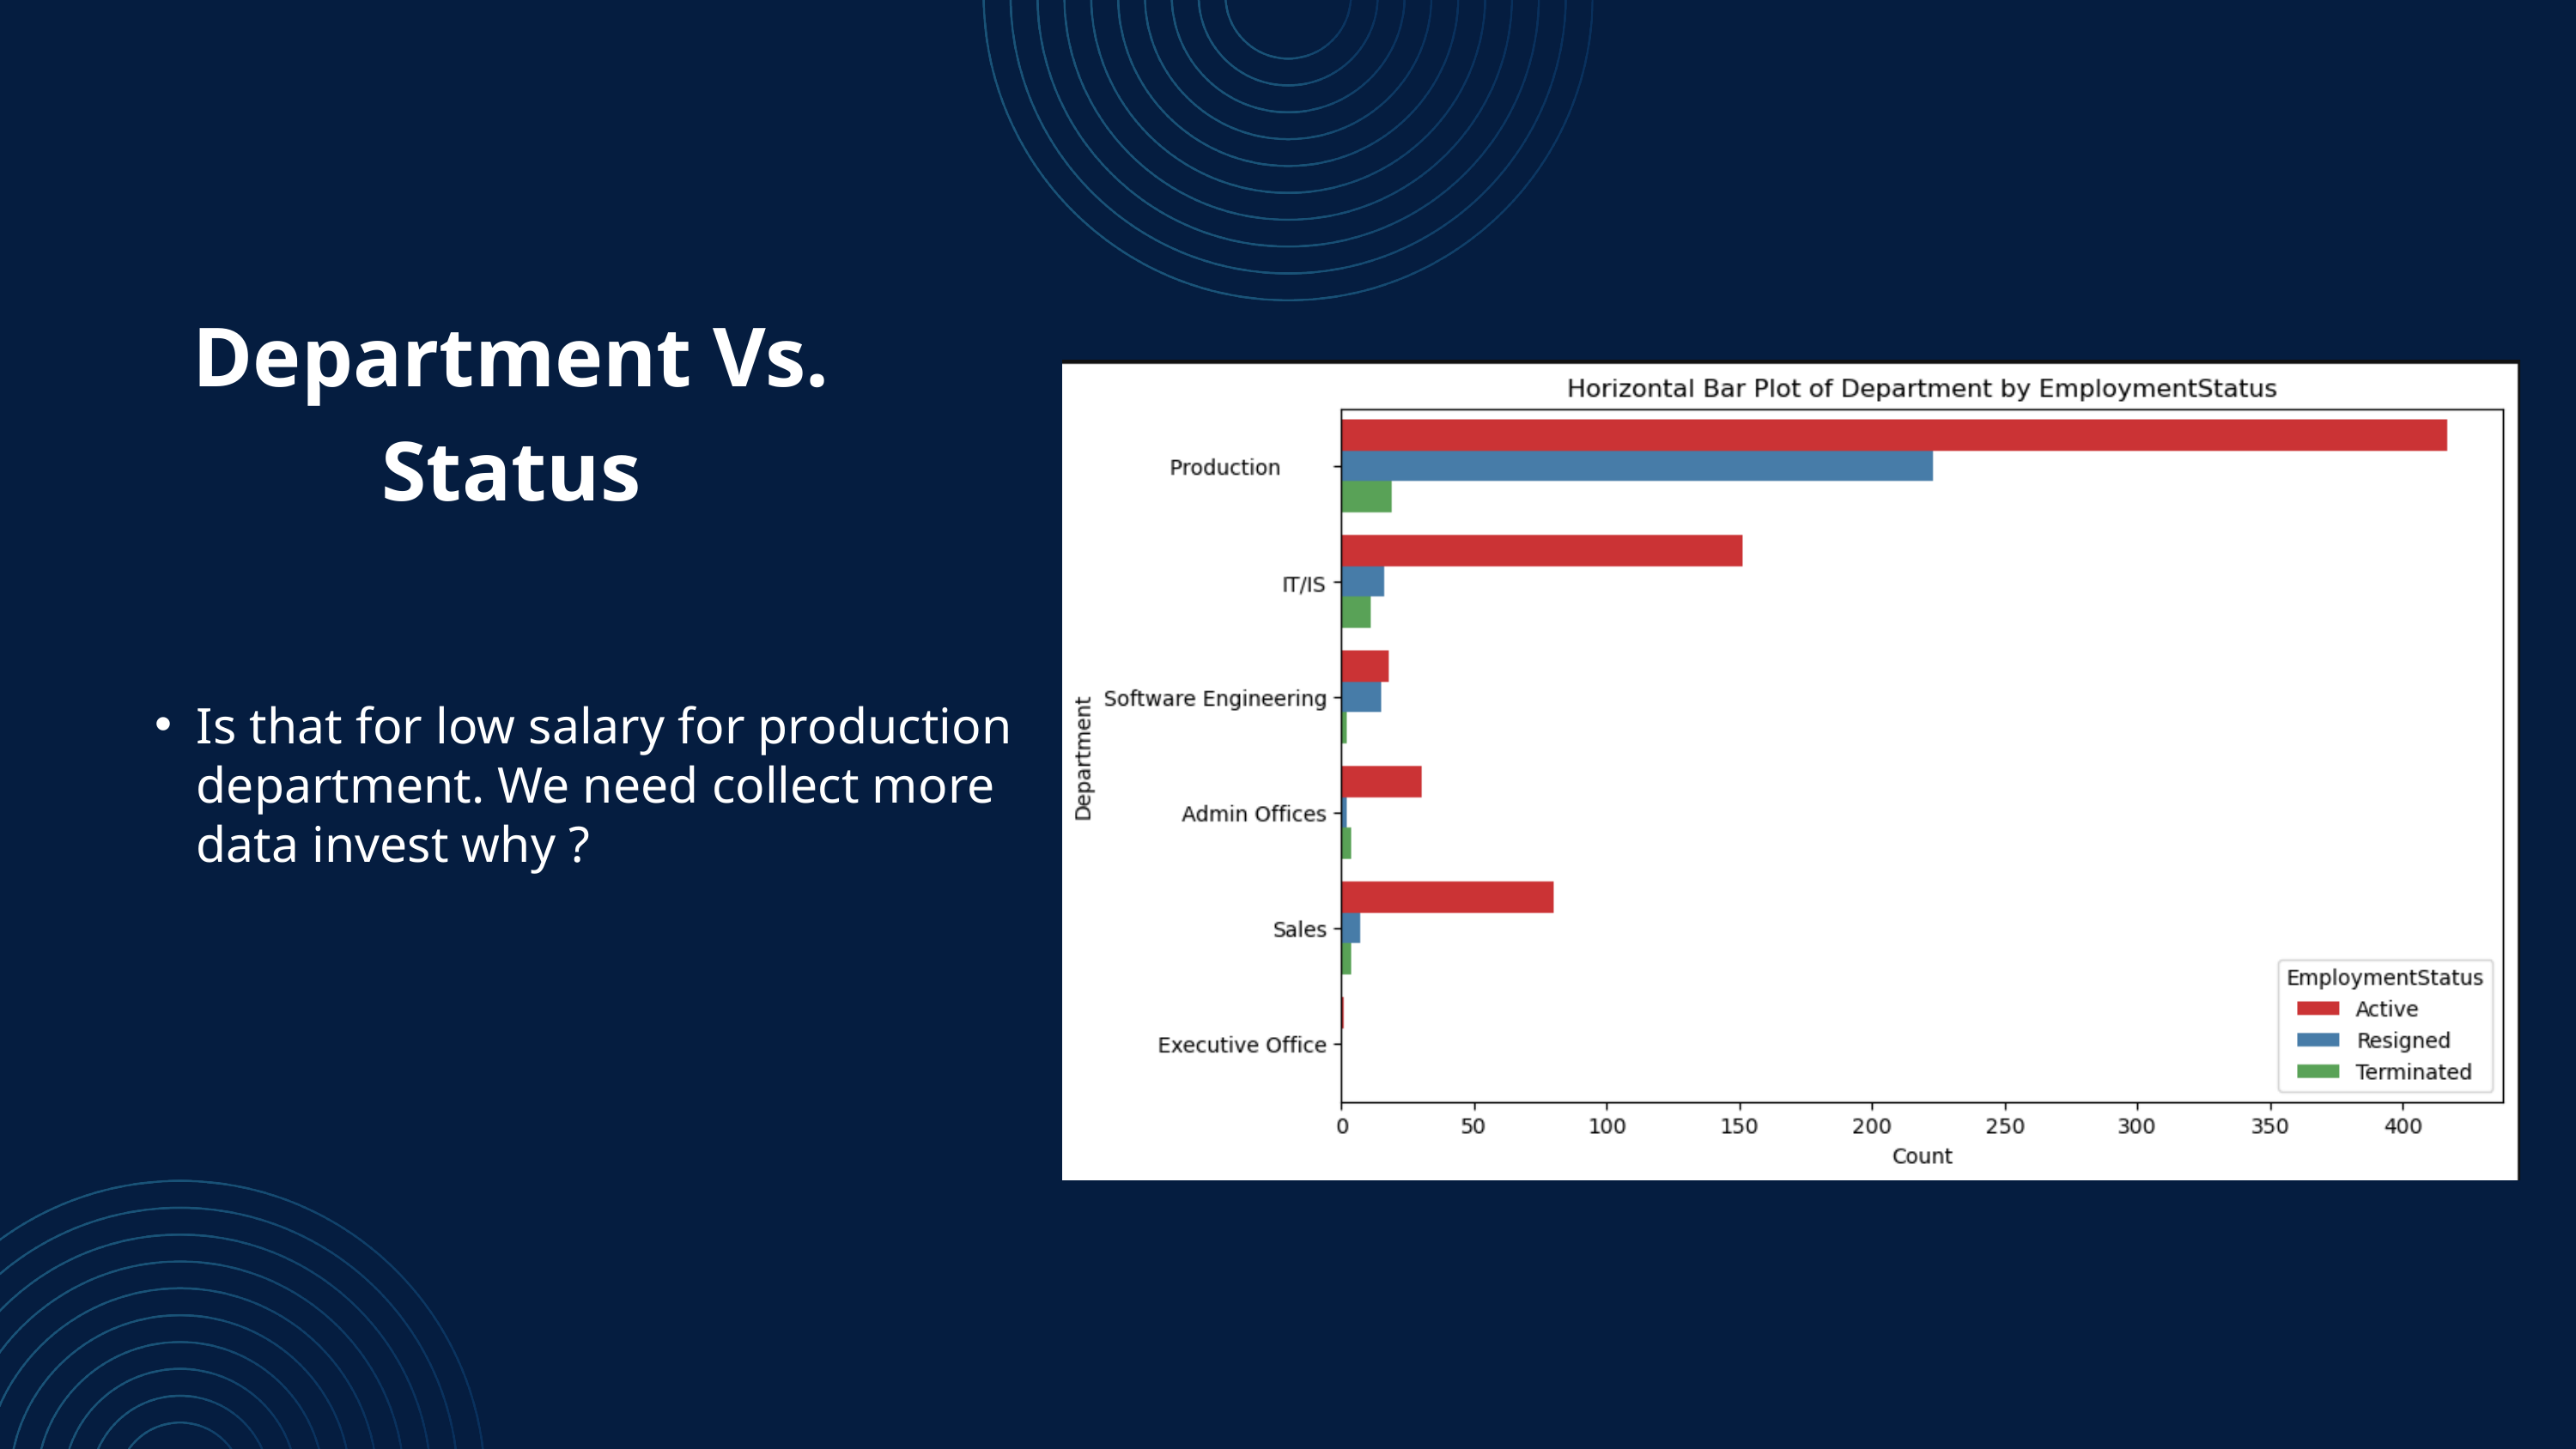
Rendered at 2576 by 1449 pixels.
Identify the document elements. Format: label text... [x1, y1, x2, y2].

text_box Is that for low salary for production department. We need collect more data invest why ? [112, 694, 1030, 872]
text_box [982, 0, 1594, 301]
text_box [1062, 360, 2521, 1180]
text_box [0, 1179, 486, 1449]
text_box Department Vs. Status [62, 288, 961, 518]
